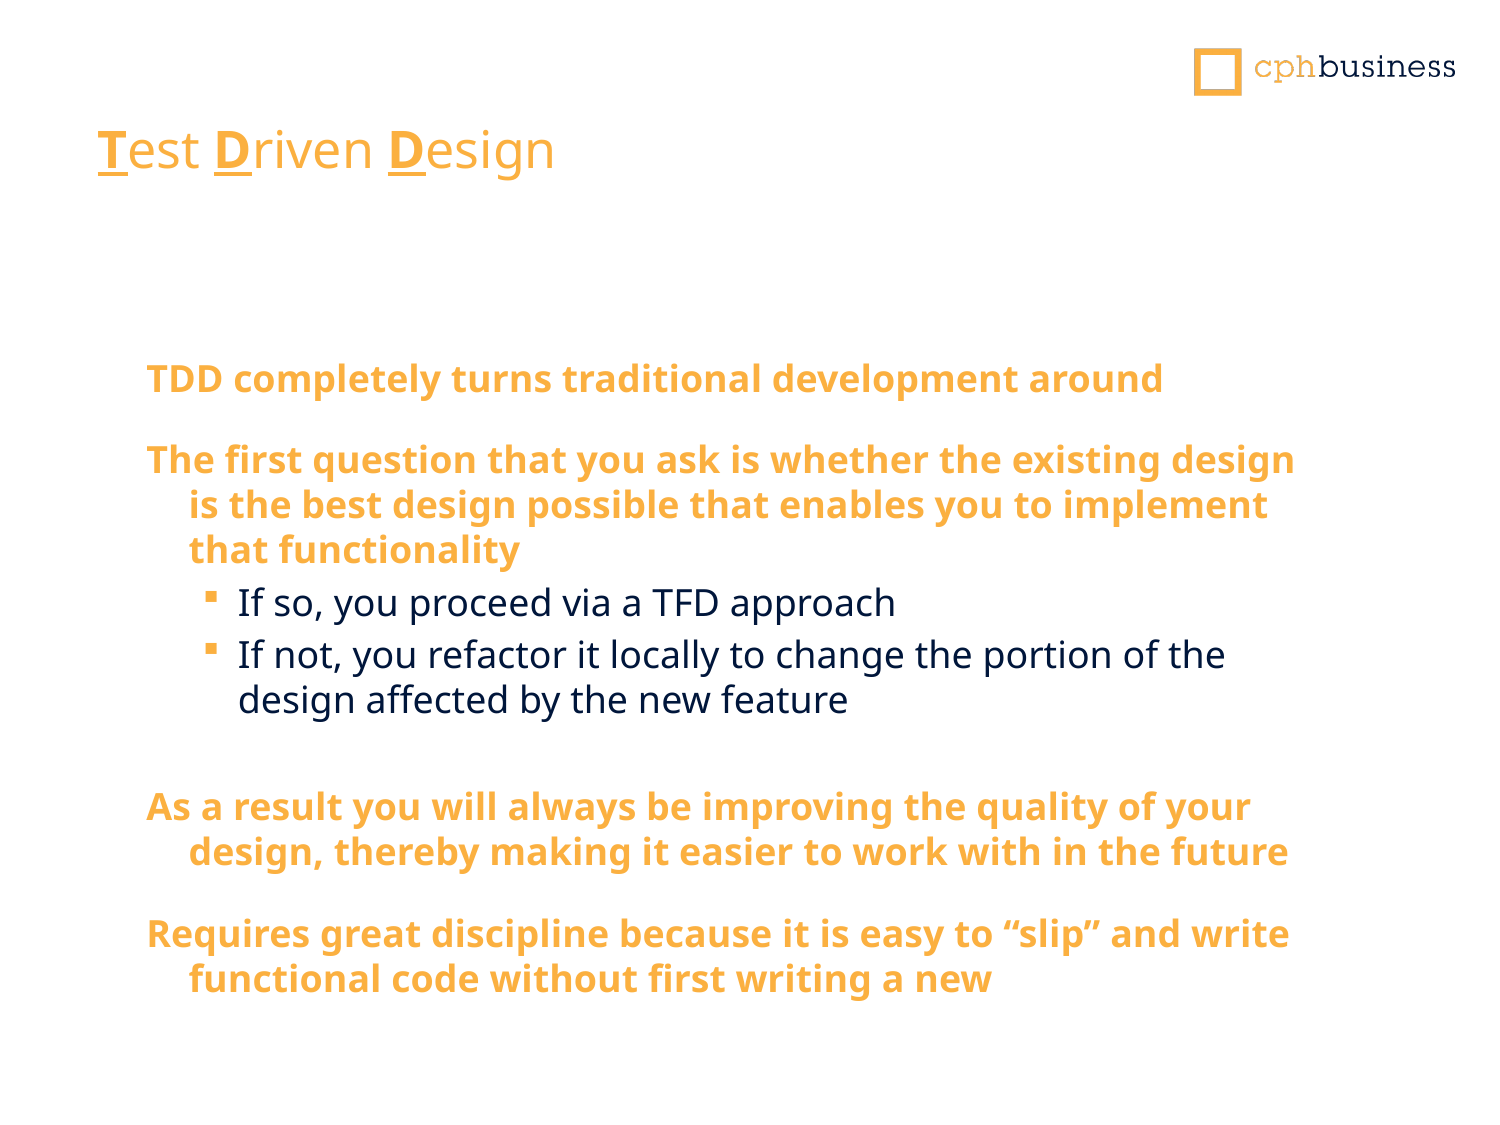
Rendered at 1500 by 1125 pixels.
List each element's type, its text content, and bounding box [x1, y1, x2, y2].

picture [1147, 1, 1500, 143]
list TDD completely turns traditional development around The first question that you ask is whether the existing design is the best design possible that enables you to implement that functionality If so, you proceed via a TFD approach If not, you refactor it locally to change the portion of the design affected by the new feature As a result you will always be improving the quality of your design, thereby making it easier to work with in the future Requires great discipline because it is easy to “slip” and write functional code without first writing a new [132, 347, 1349, 963]
list Test Driven Design [83, 109, 1411, 298]
